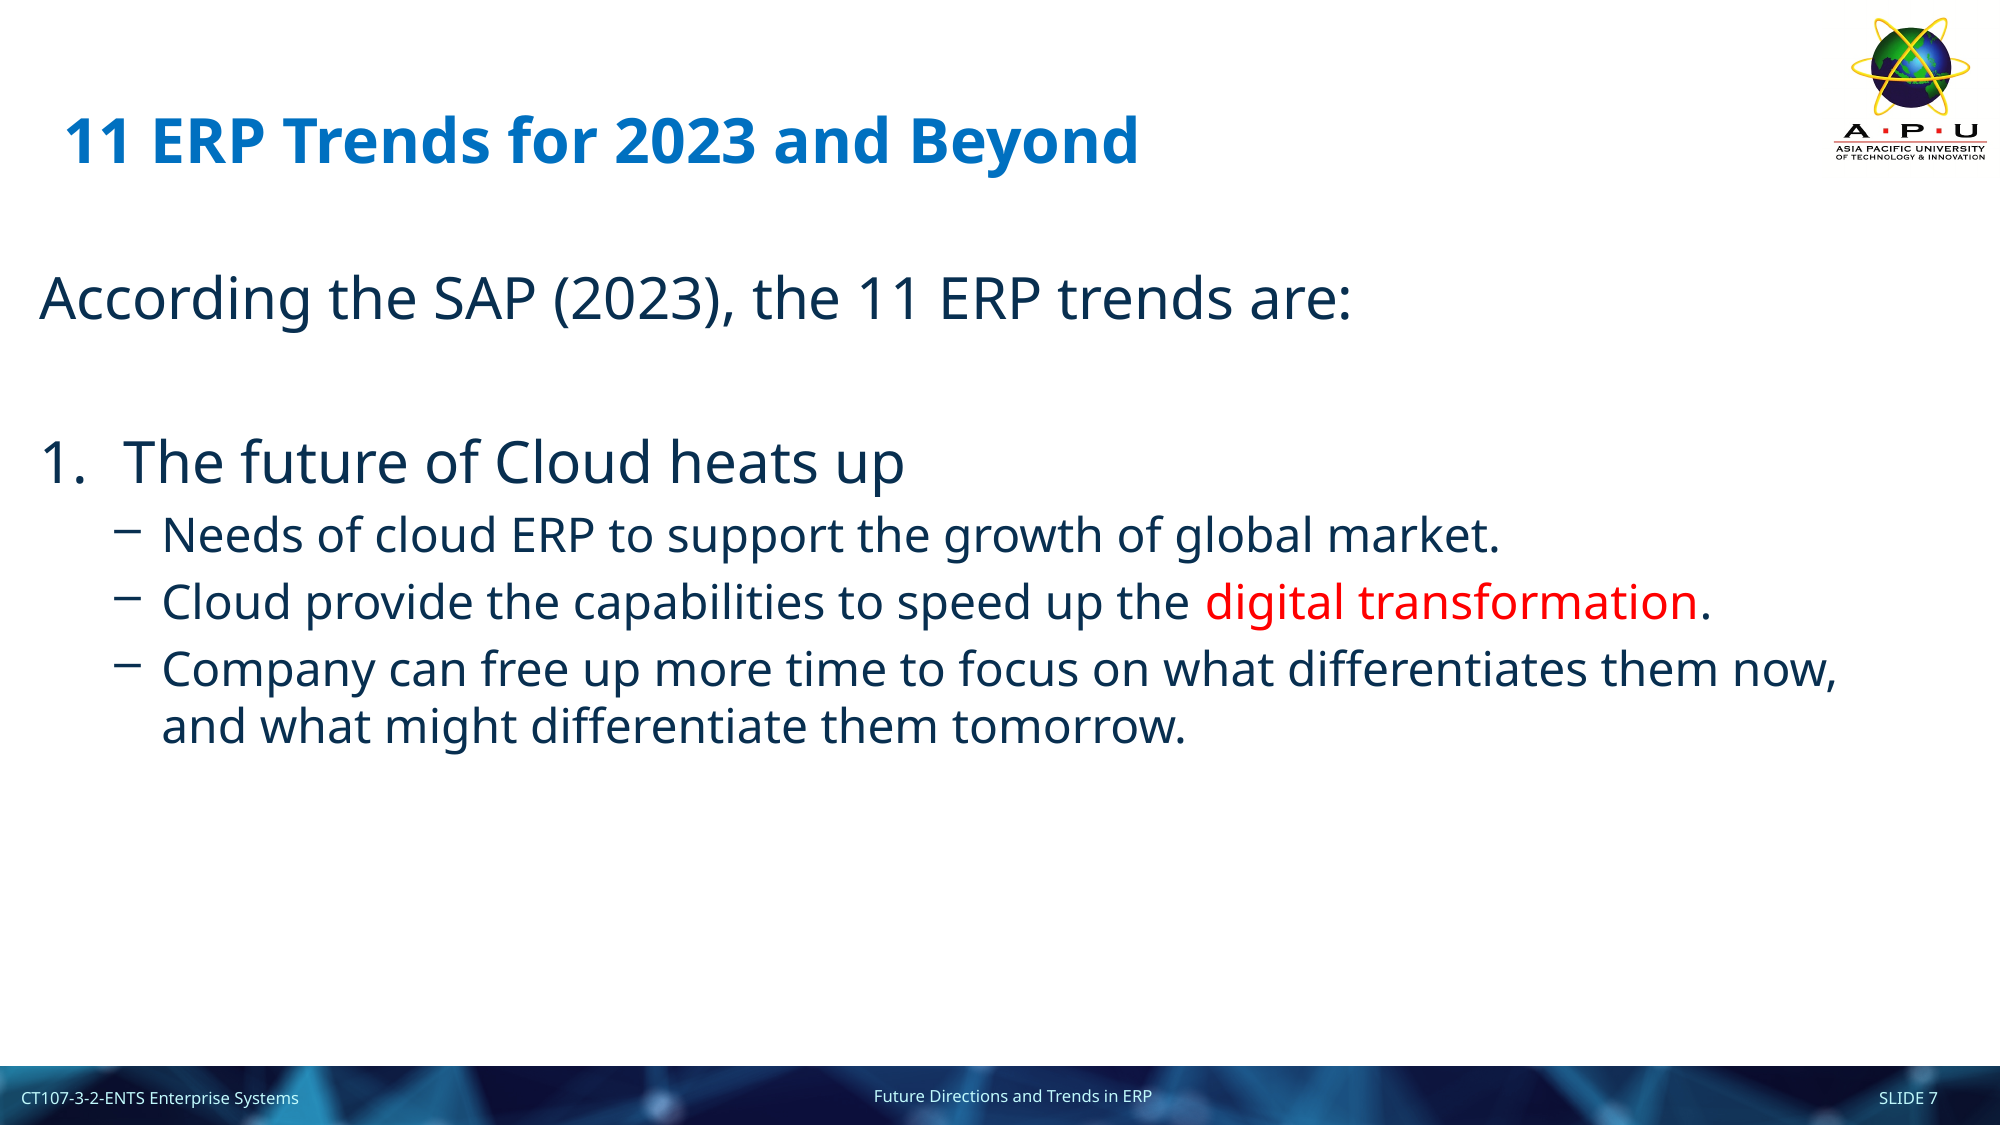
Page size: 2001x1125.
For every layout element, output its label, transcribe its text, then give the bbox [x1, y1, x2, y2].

picture [1822, 0, 2000, 178]
list According the SAP (2023), the 11 ERP trends are: The future of Cloud heats up Needs of cloud ERP to support the growth of global market. Cloud provide the capabilities to speed up the digital transformation. Company can free up more time to focus on what differentiates them now, and what might differentiate them tomorrow. [24, 253, 1936, 997]
title 11 ERP Trends for 2023 and Beyond [48, 45, 1764, 233]
picture [0, 1066, 2000, 1125]
